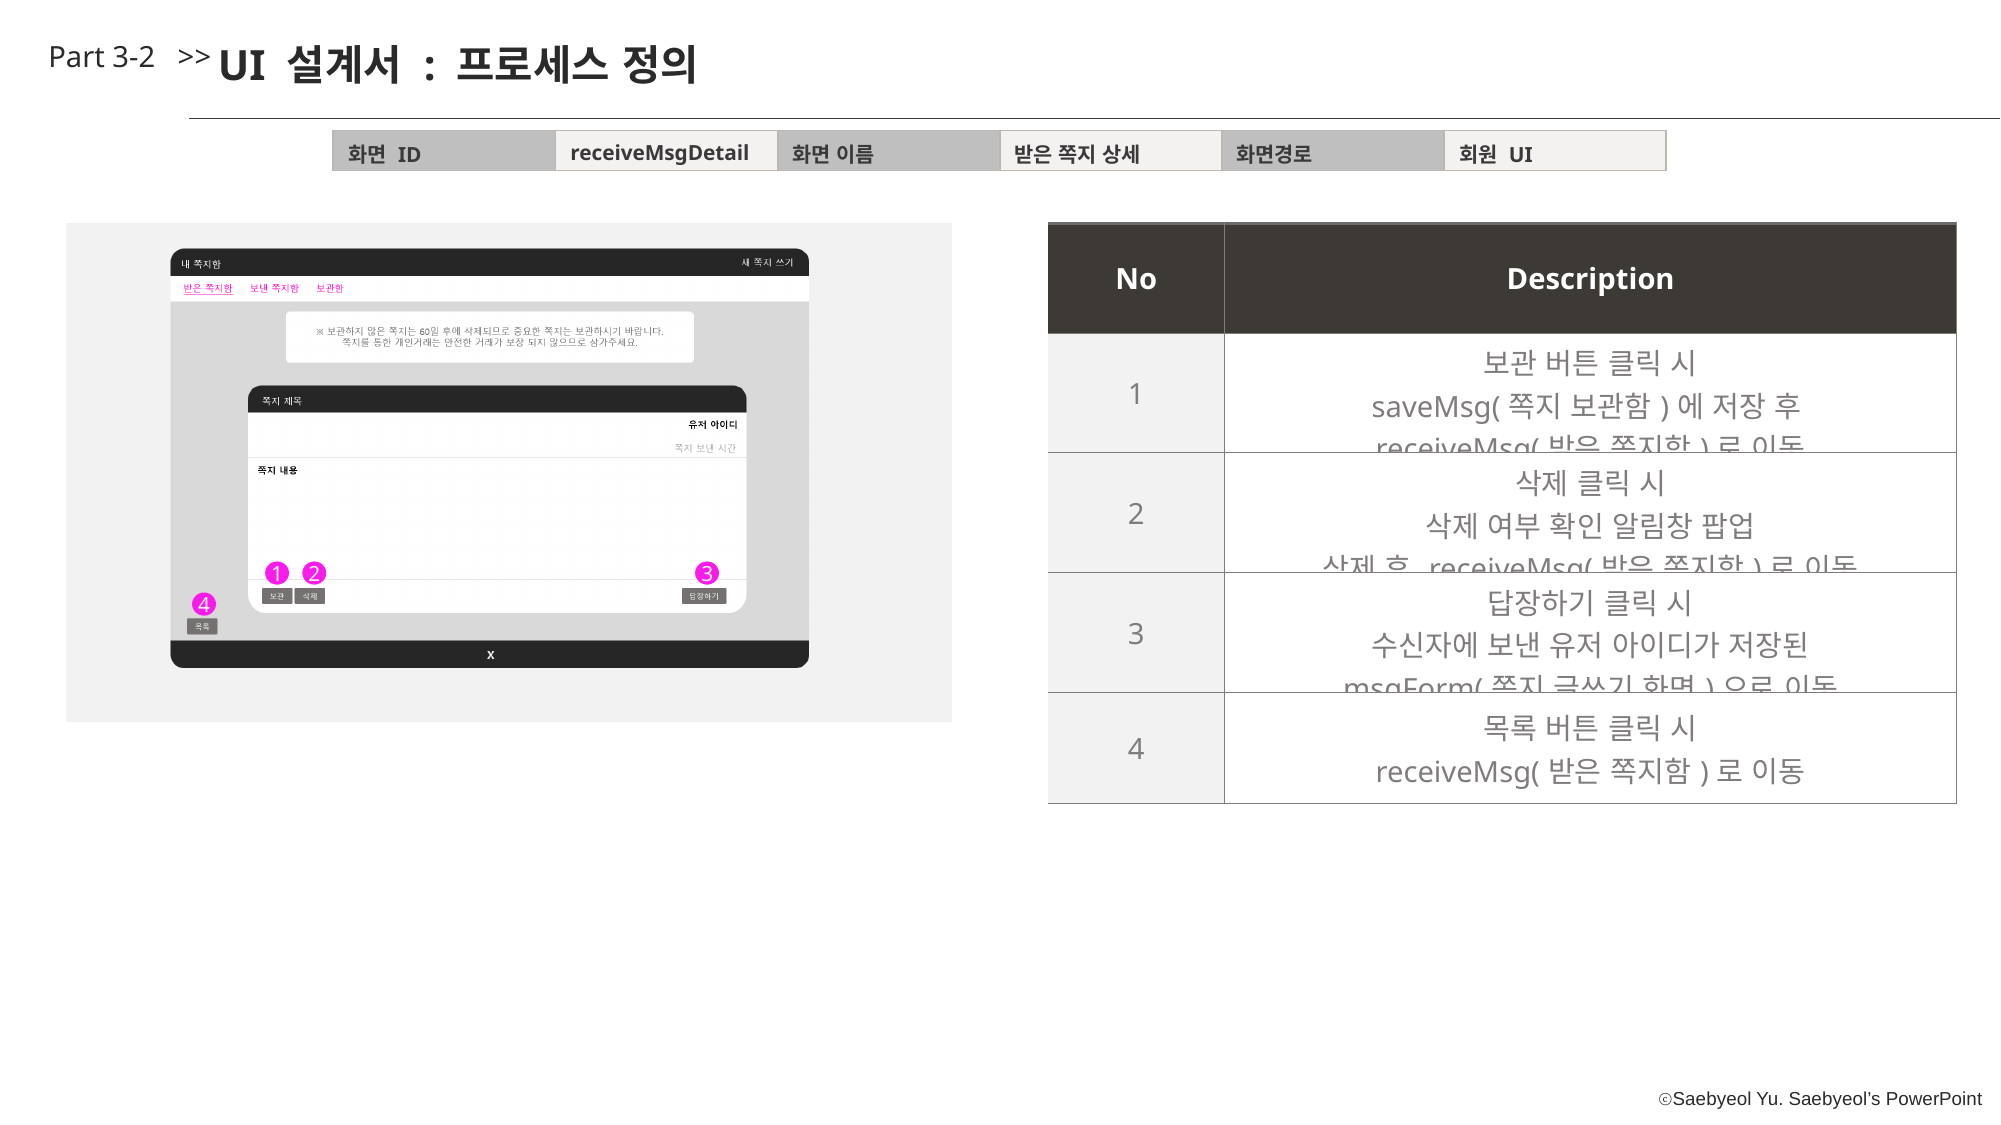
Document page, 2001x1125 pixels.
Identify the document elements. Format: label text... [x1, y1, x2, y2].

table_cell 4 [1048, 693, 1224, 803]
table_cell 답장하기 클릭 시 수신자에 보낸 유저 아이디가 저장된 msgForm(쪽지 글쓰기 화면)으로 이동 [1225, 573, 1956, 692]
table_header 받은 쪽지 상세 [1001, 131, 1221, 170]
table_cell 1 [1048, 334, 1224, 452]
table_cell 보관 버튼 클릭 시 saveMsg(쪽지 보관함)에 저장 후 receiveMsg(받은 쪽지함)로 이동 [1225, 334, 1956, 452]
text_box Part 3-2 >> [33, 30, 227, 81]
table_cell 목록 버튼 클릭 시 receiveMsg(받은 쪽지함)로 이동 [1225, 693, 1956, 803]
table_header 화면경로 [1223, 131, 1443, 170]
table_header 화면 ID [334, 131, 555, 170]
table_header 화면 이름 [779, 131, 999, 170]
table_cell 삭제 클릭 시 삭제 여부 확인 알림창 팝업 삭제 후 receiveMsg(받은 쪽지함)로 이동 [1225, 453, 1956, 572]
picture [65, 223, 952, 722]
table_header No [1048, 225, 1224, 333]
table_header Description [1225, 225, 1956, 333]
table_header 회원 UI [1445, 131, 1665, 170]
text_box UI 설계서 : 프로세스 정의 [203, 31, 714, 97]
table_cell 2 [1048, 453, 1224, 572]
table_header receiveMsgDetail [556, 131, 777, 170]
table_cell 3 [1048, 573, 1224, 692]
